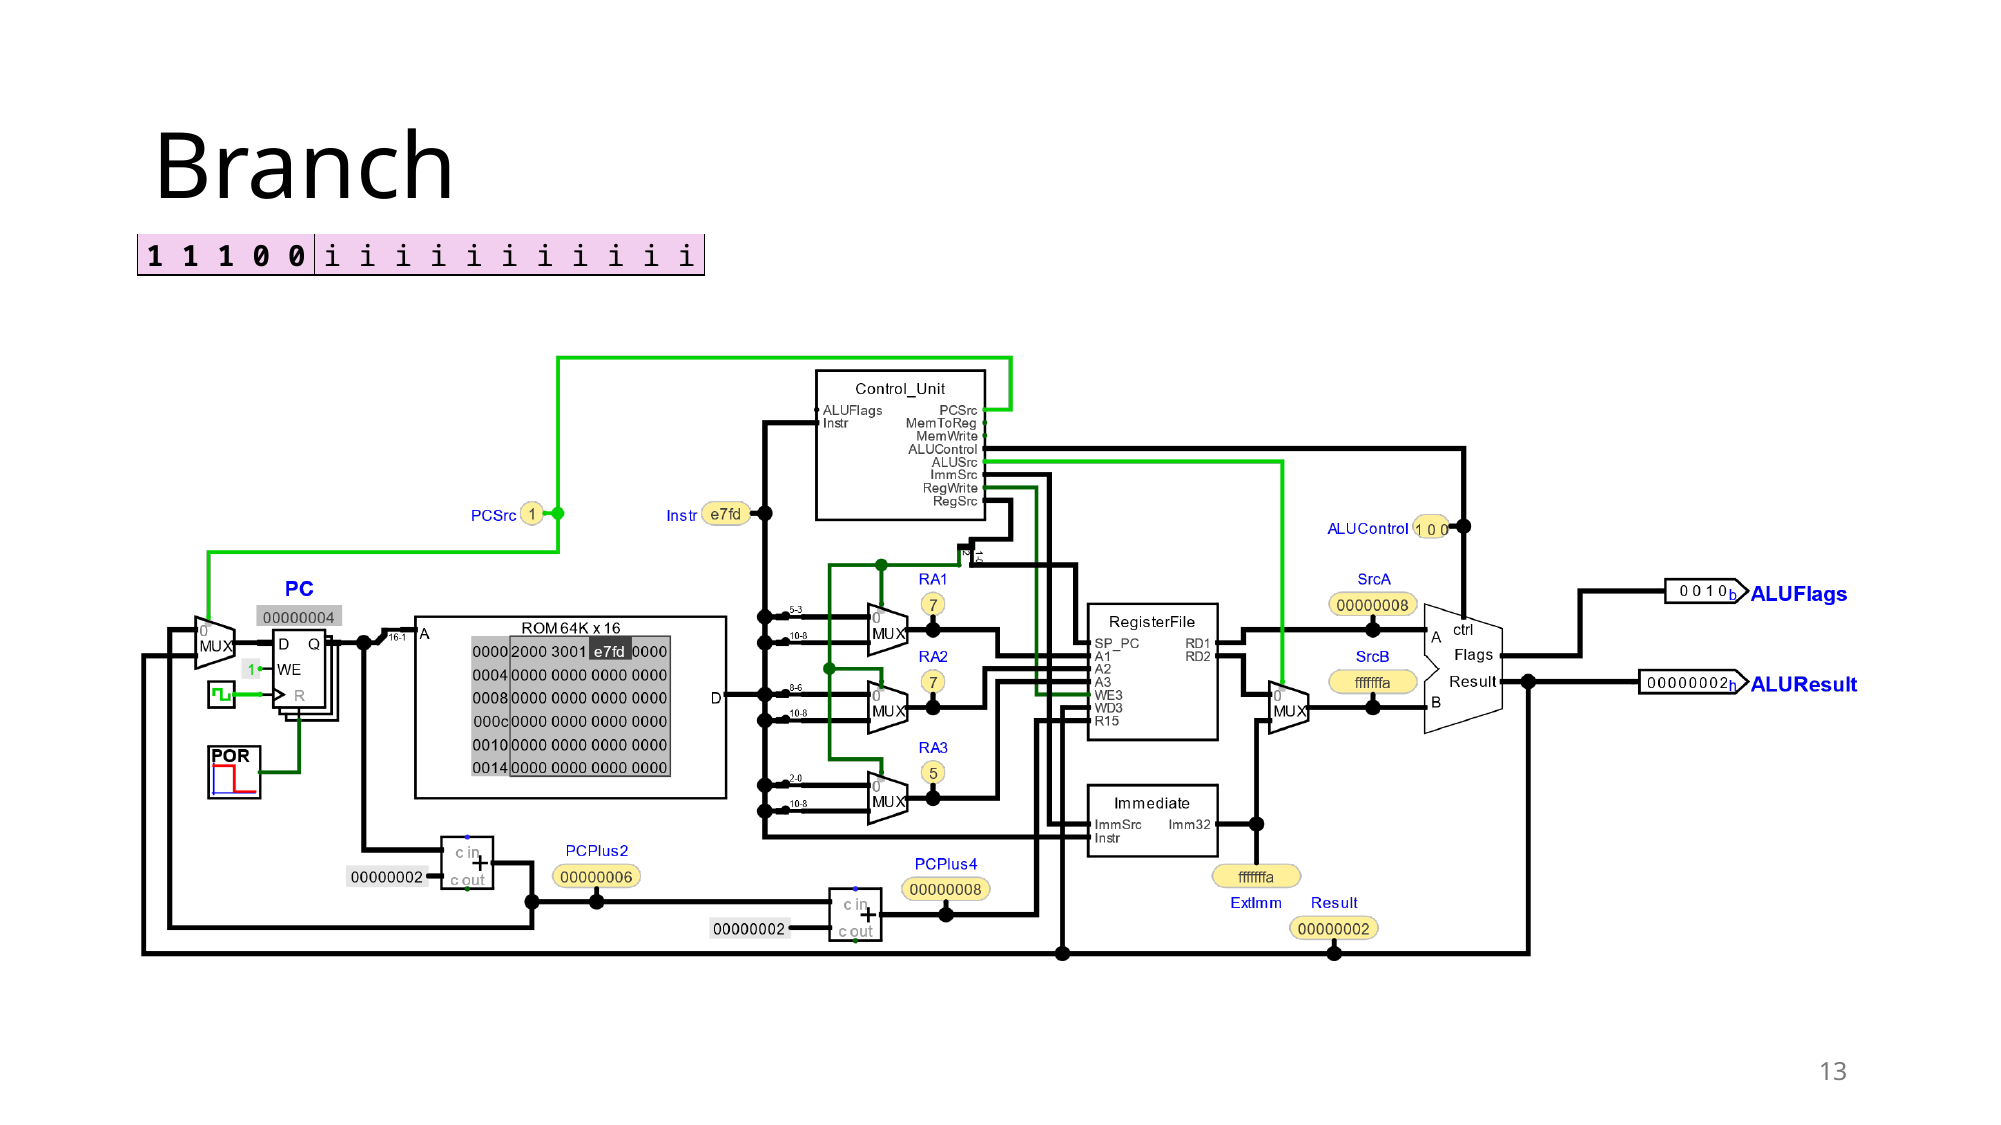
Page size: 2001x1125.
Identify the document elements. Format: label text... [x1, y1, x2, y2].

table_header i [634, 234, 669, 274]
table_header i [492, 234, 527, 274]
table_header i [563, 234, 598, 274]
slide_number 13 [1412, 1042, 1863, 1103]
table_header 0 [244, 234, 279, 274]
title Branch [137, 59, 1863, 278]
table_header i [315, 234, 350, 274]
table_header 0 [279, 234, 314, 274]
table_header i [421, 234, 456, 274]
table_header i [598, 234, 634, 274]
table_header i [456, 234, 492, 274]
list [136, 351, 1863, 962]
table_header i [386, 234, 421, 274]
table_header 1 [138, 234, 173, 274]
table_header 1 [208, 234, 244, 274]
table_header 1 [173, 234, 208, 274]
table_header i [350, 234, 386, 274]
table_header i [527, 234, 563, 274]
table_header i [669, 234, 704, 274]
